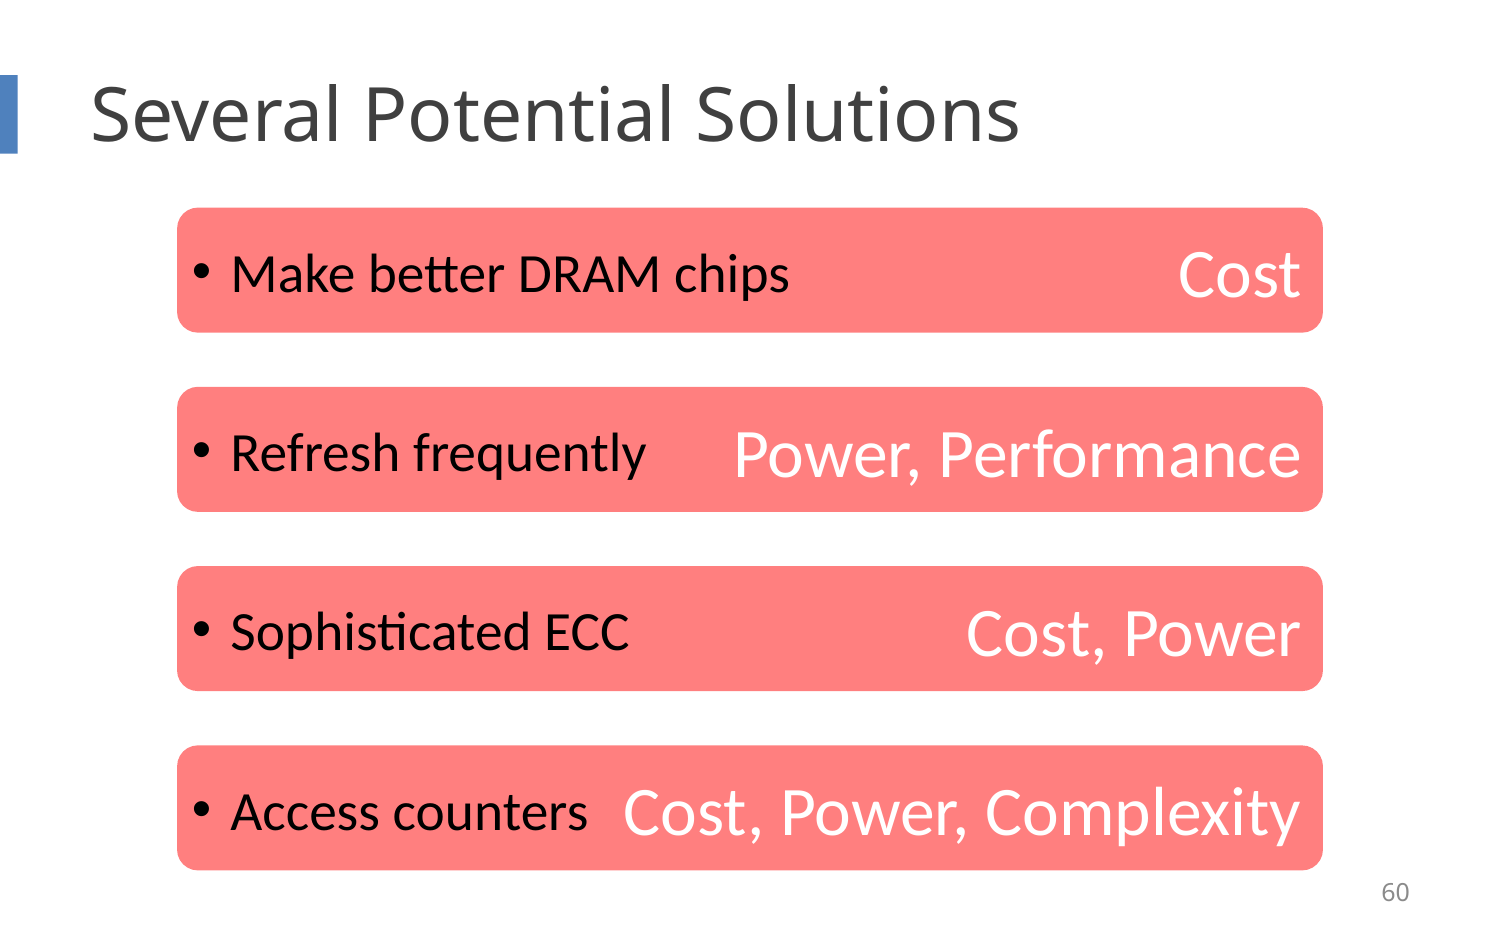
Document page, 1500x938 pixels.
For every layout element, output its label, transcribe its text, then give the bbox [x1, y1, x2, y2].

text_box Power, Performance [188, 384, 1326, 514]
text_box Cost, Power [188, 563, 1326, 694]
text_box Cost [189, 205, 1326, 335]
title Several Potential Solutions [75, 37, 1425, 186]
text_box Sophisticated ECC [177, 566, 750, 692]
slide_number 60 [1074, 868, 1425, 919]
text_box Refresh frequently [177, 386, 750, 512]
text_box Make better DRAM chips [177, 207, 875, 333]
text_box Cost, Power, Complexity [189, 743, 1326, 873]
text_box Access counters [177, 745, 750, 871]
